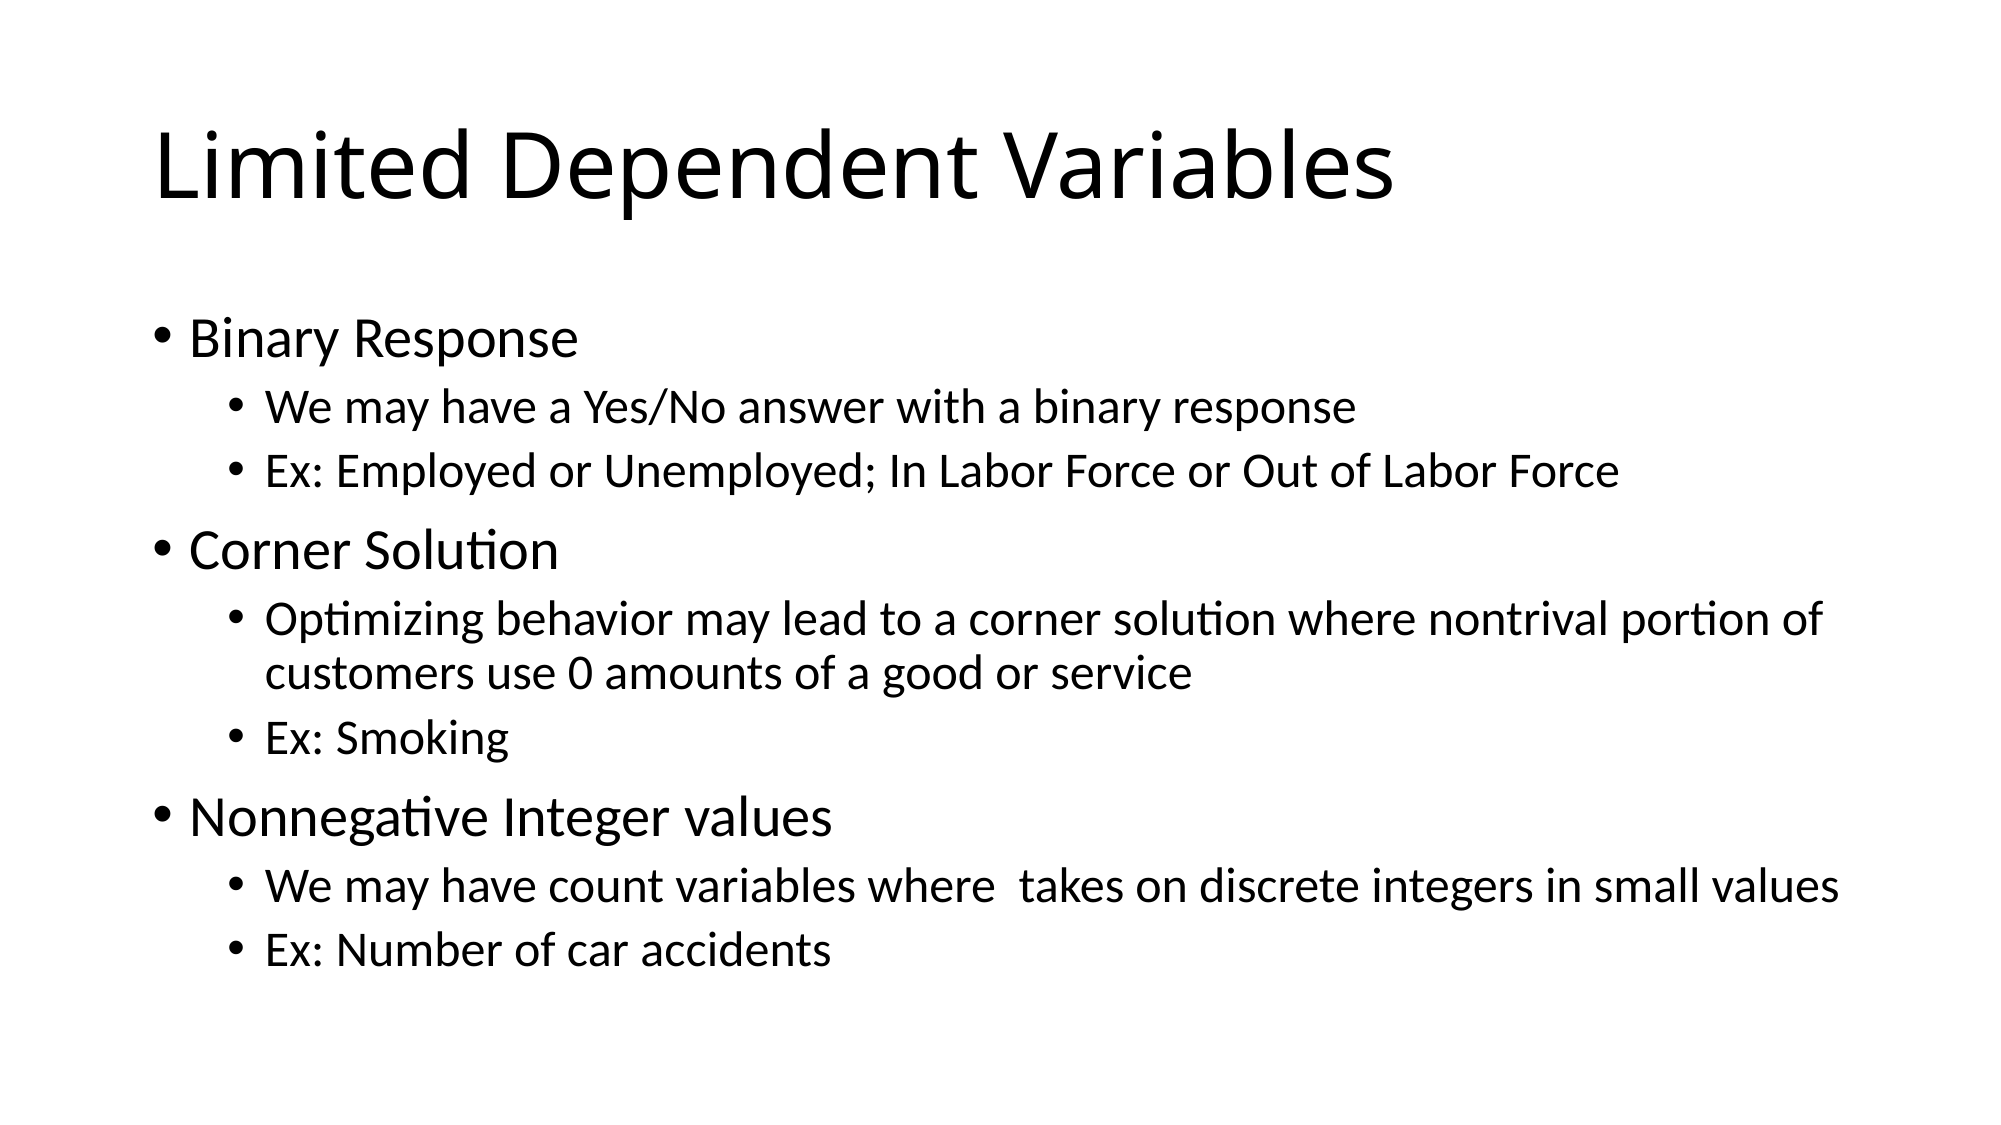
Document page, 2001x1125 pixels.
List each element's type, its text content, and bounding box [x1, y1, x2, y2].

title Limited Dependent Variables [137, 59, 1863, 278]
